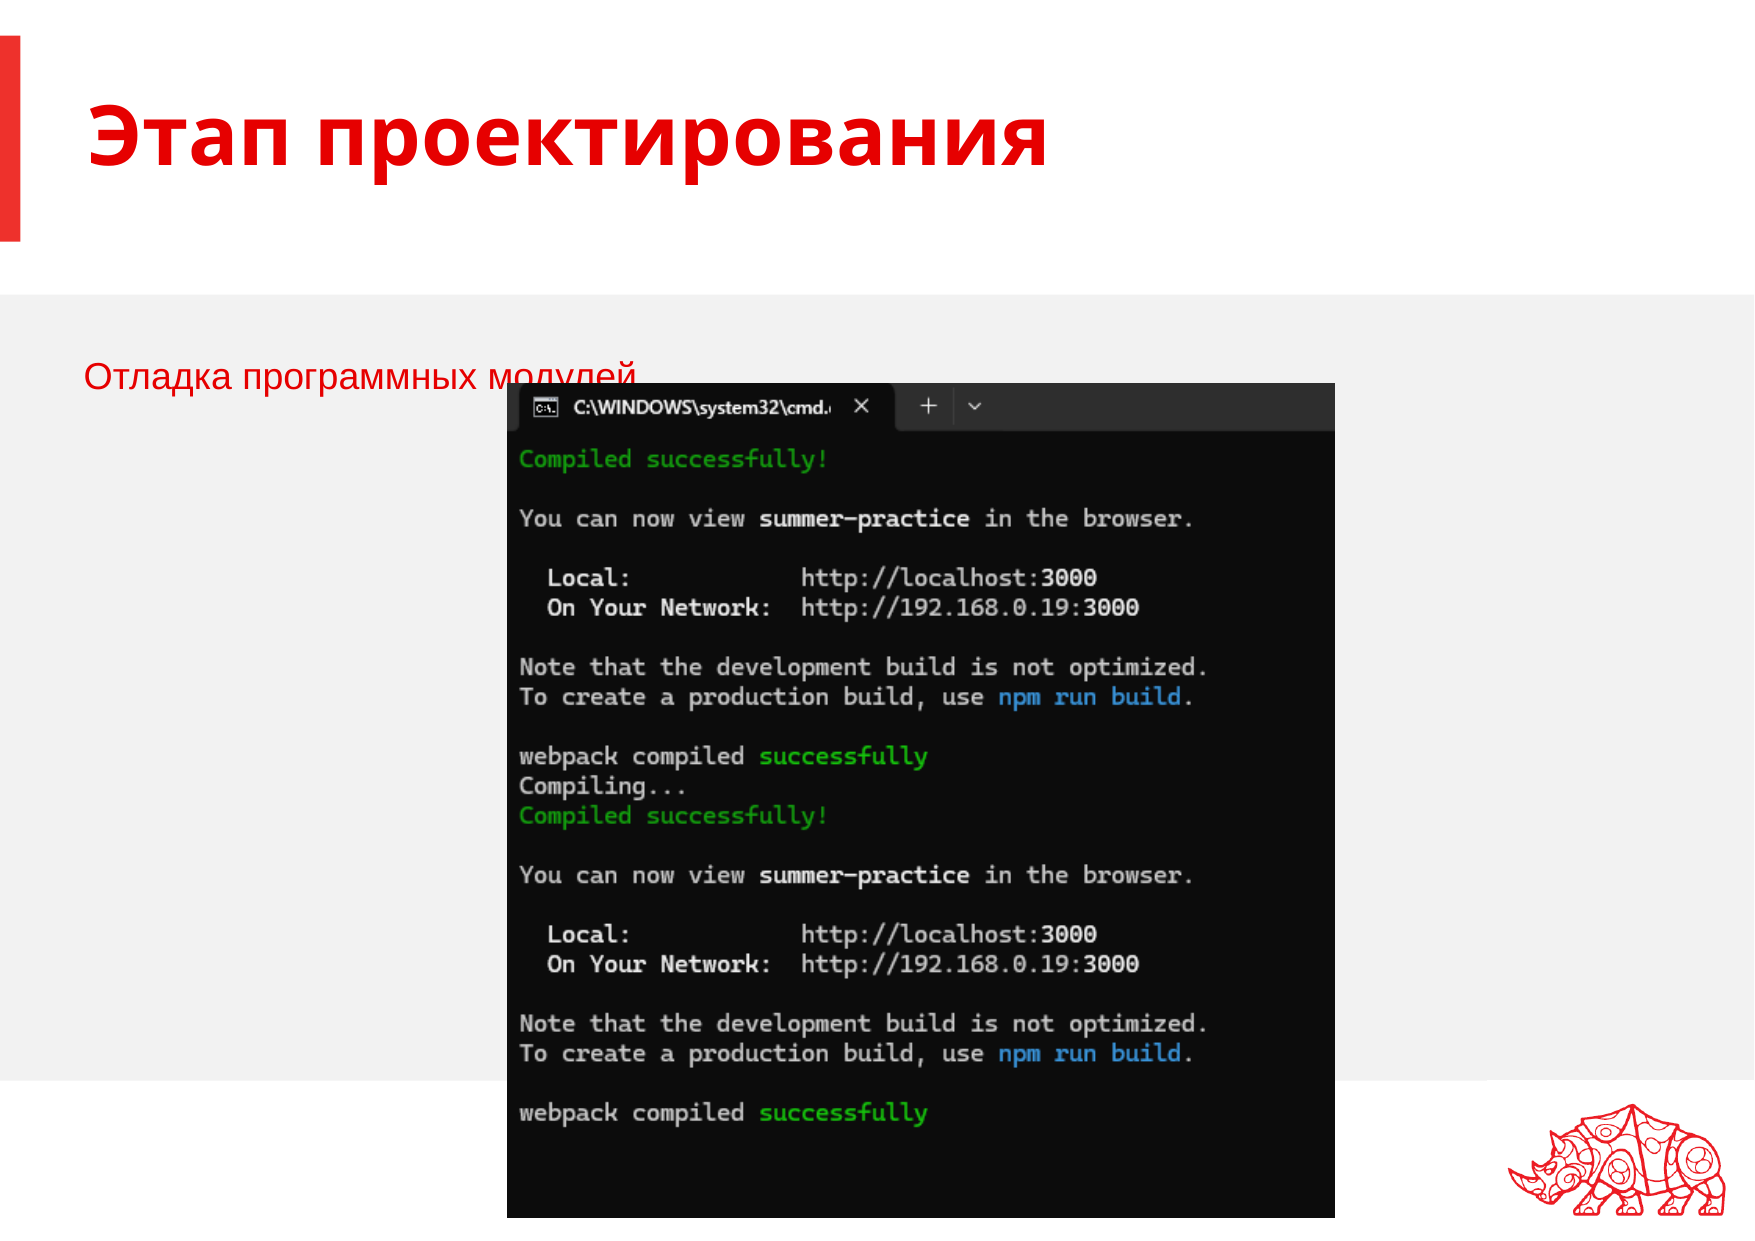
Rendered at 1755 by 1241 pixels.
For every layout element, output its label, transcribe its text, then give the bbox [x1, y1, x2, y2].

list Отладка программных модулей [26, 348, 1638, 418]
picture [507, 382, 1335, 1218]
title Этап проектирования [87, 92, 1677, 186]
picture [1487, 1080, 1755, 1229]
